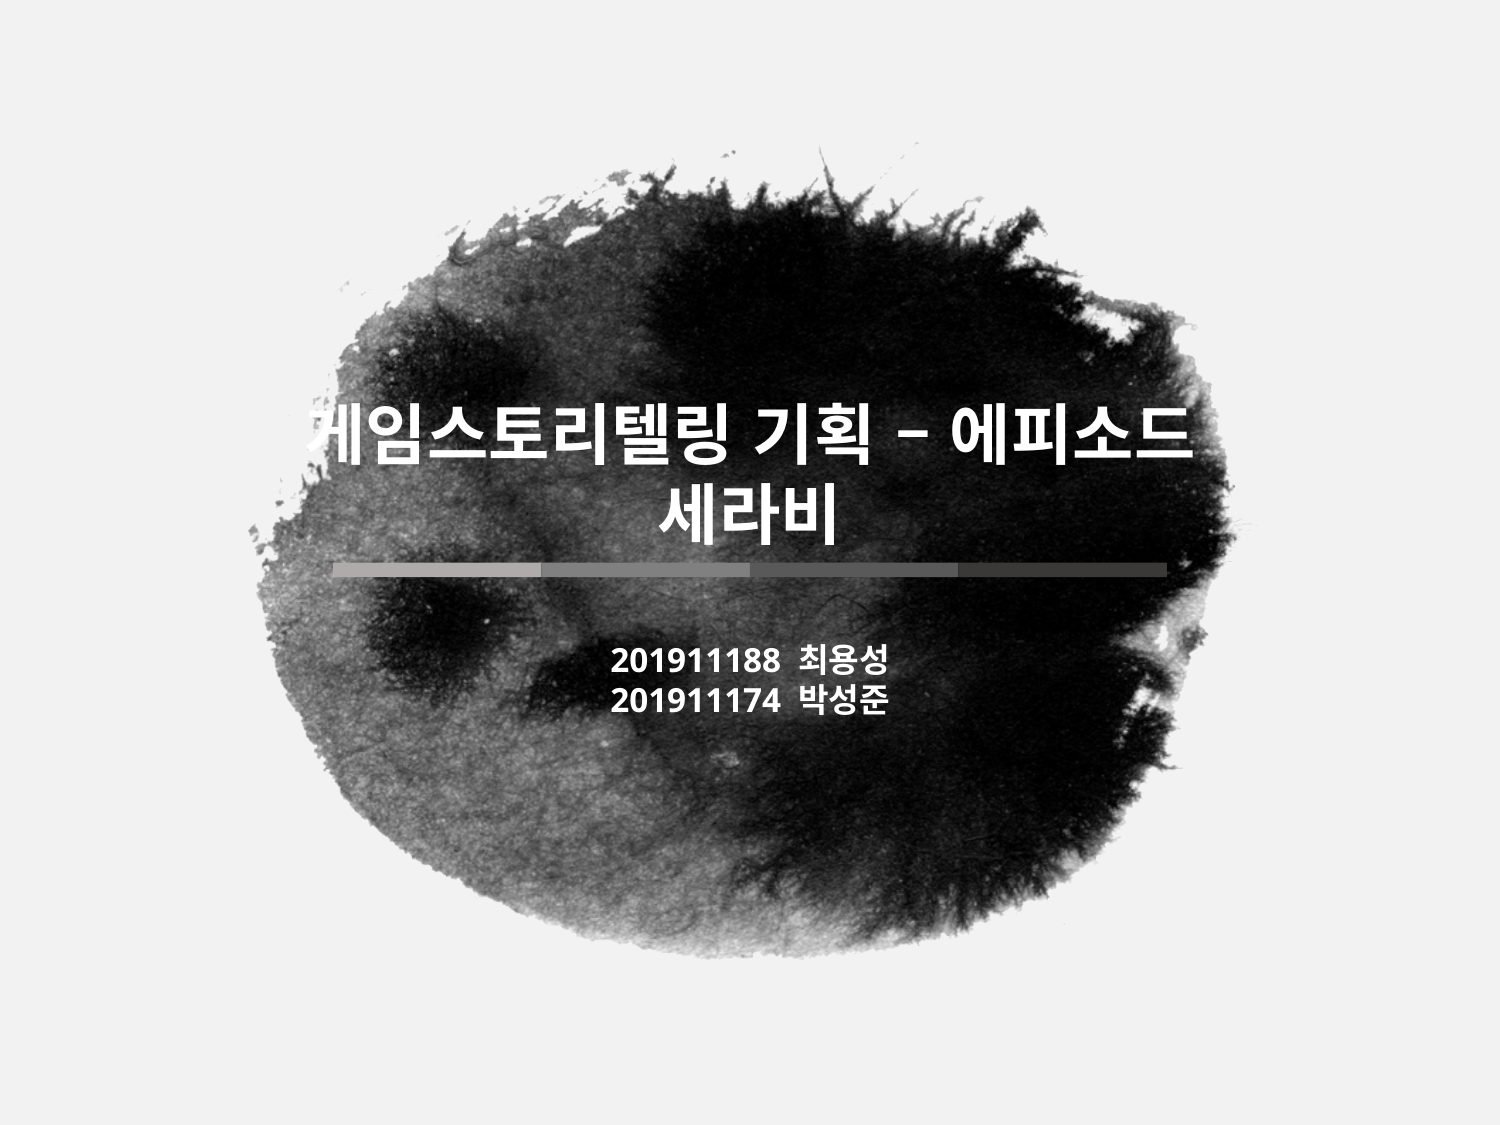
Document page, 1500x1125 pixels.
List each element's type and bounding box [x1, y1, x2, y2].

text_box [333, 562, 1167, 578]
picture [233, 0, 1291, 1125]
